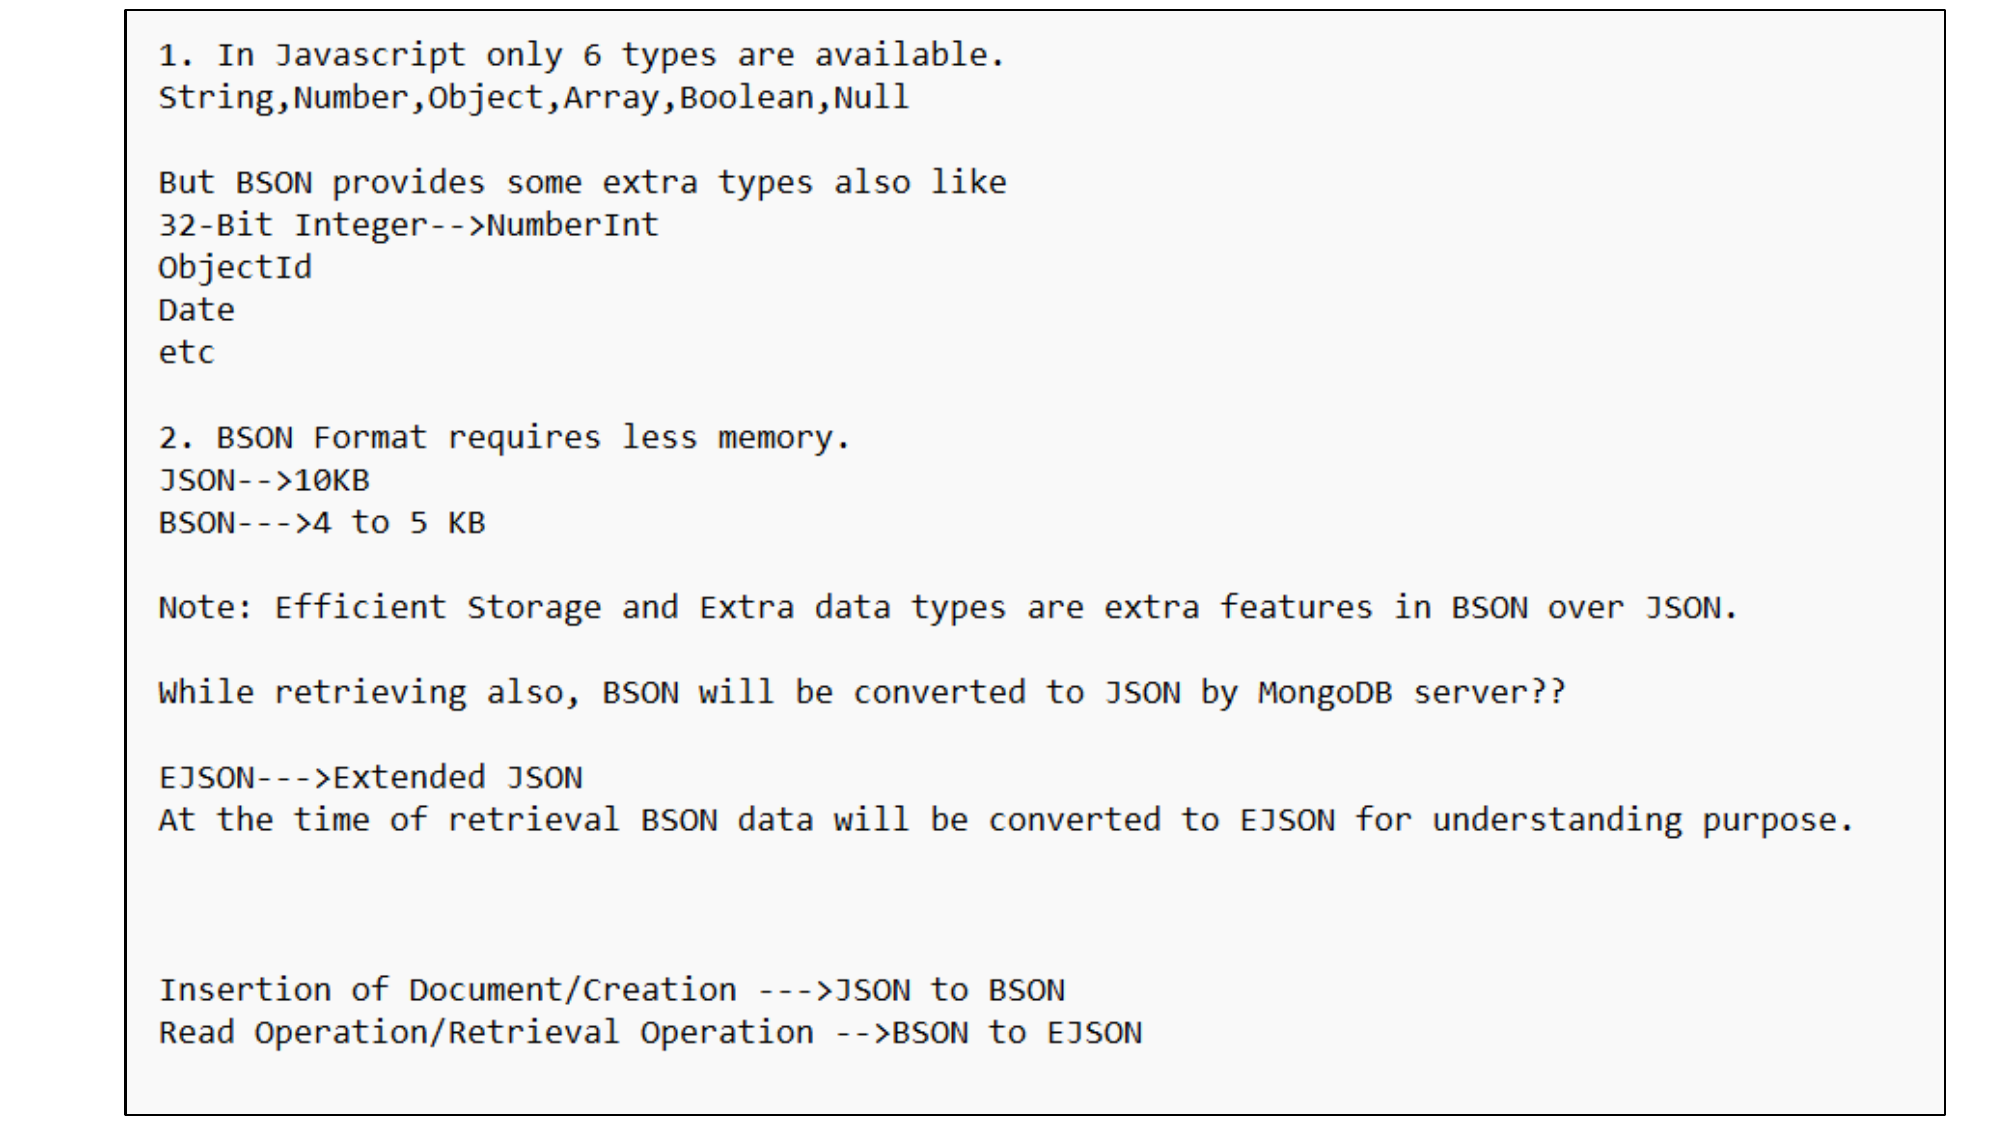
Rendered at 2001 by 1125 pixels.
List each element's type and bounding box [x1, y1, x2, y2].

picture [126, 10, 1944, 1115]
